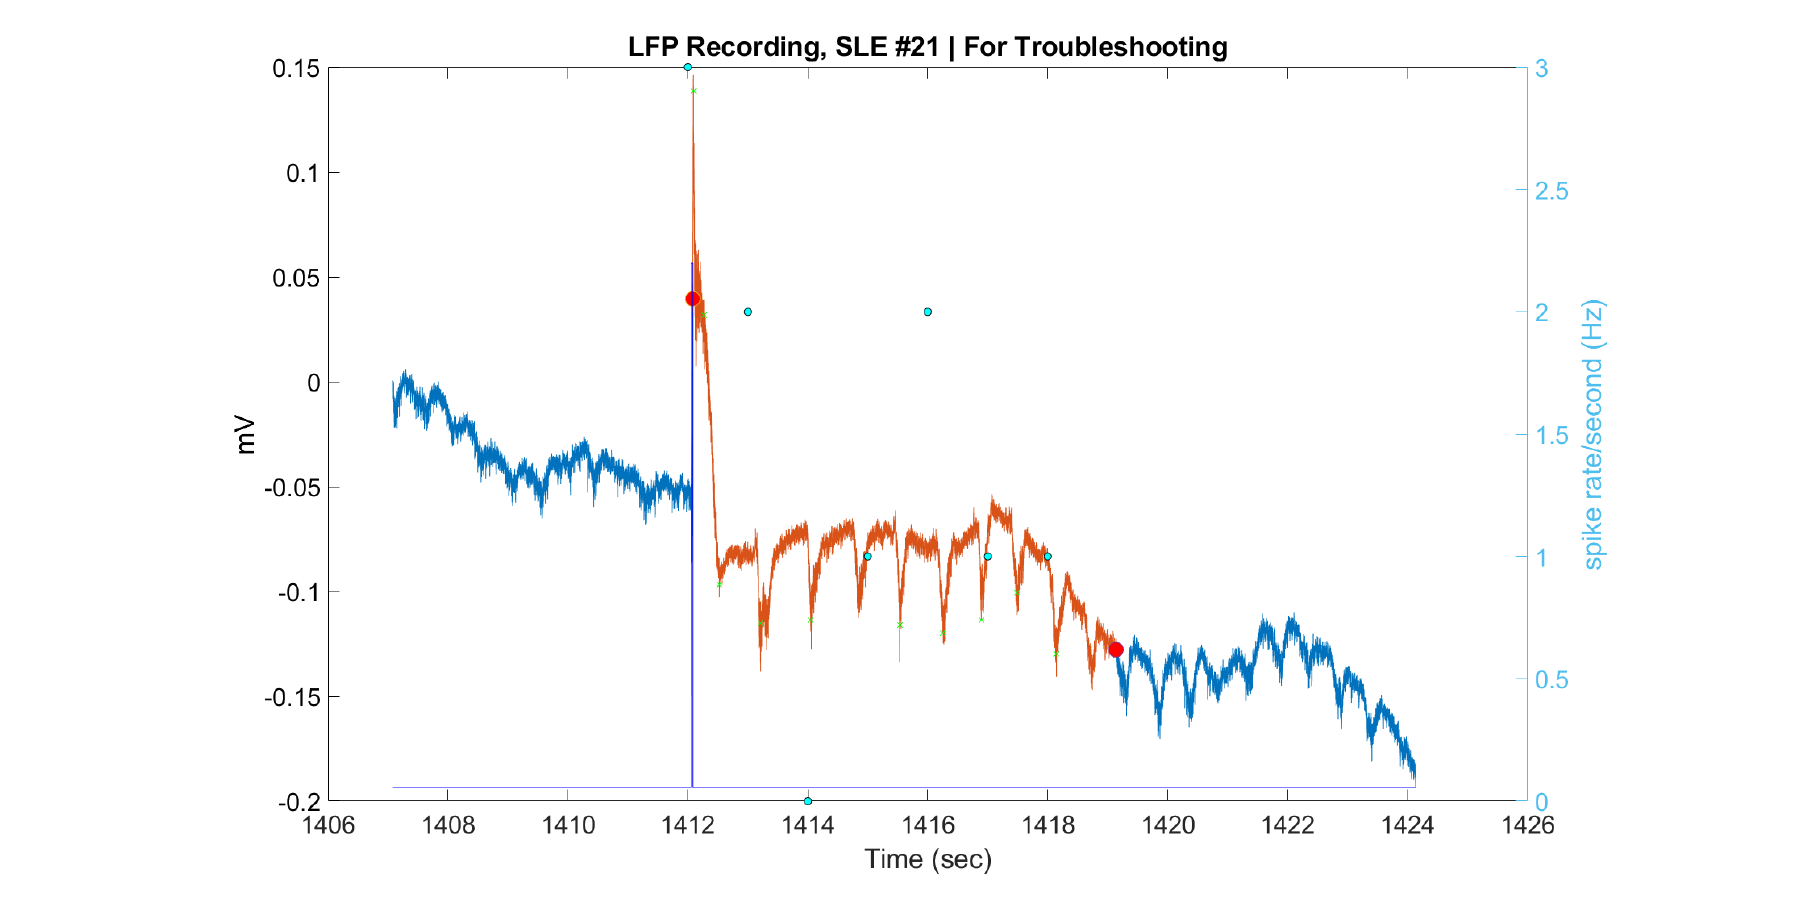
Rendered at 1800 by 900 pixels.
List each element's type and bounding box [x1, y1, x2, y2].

picture [126, 0, 1674, 900]
